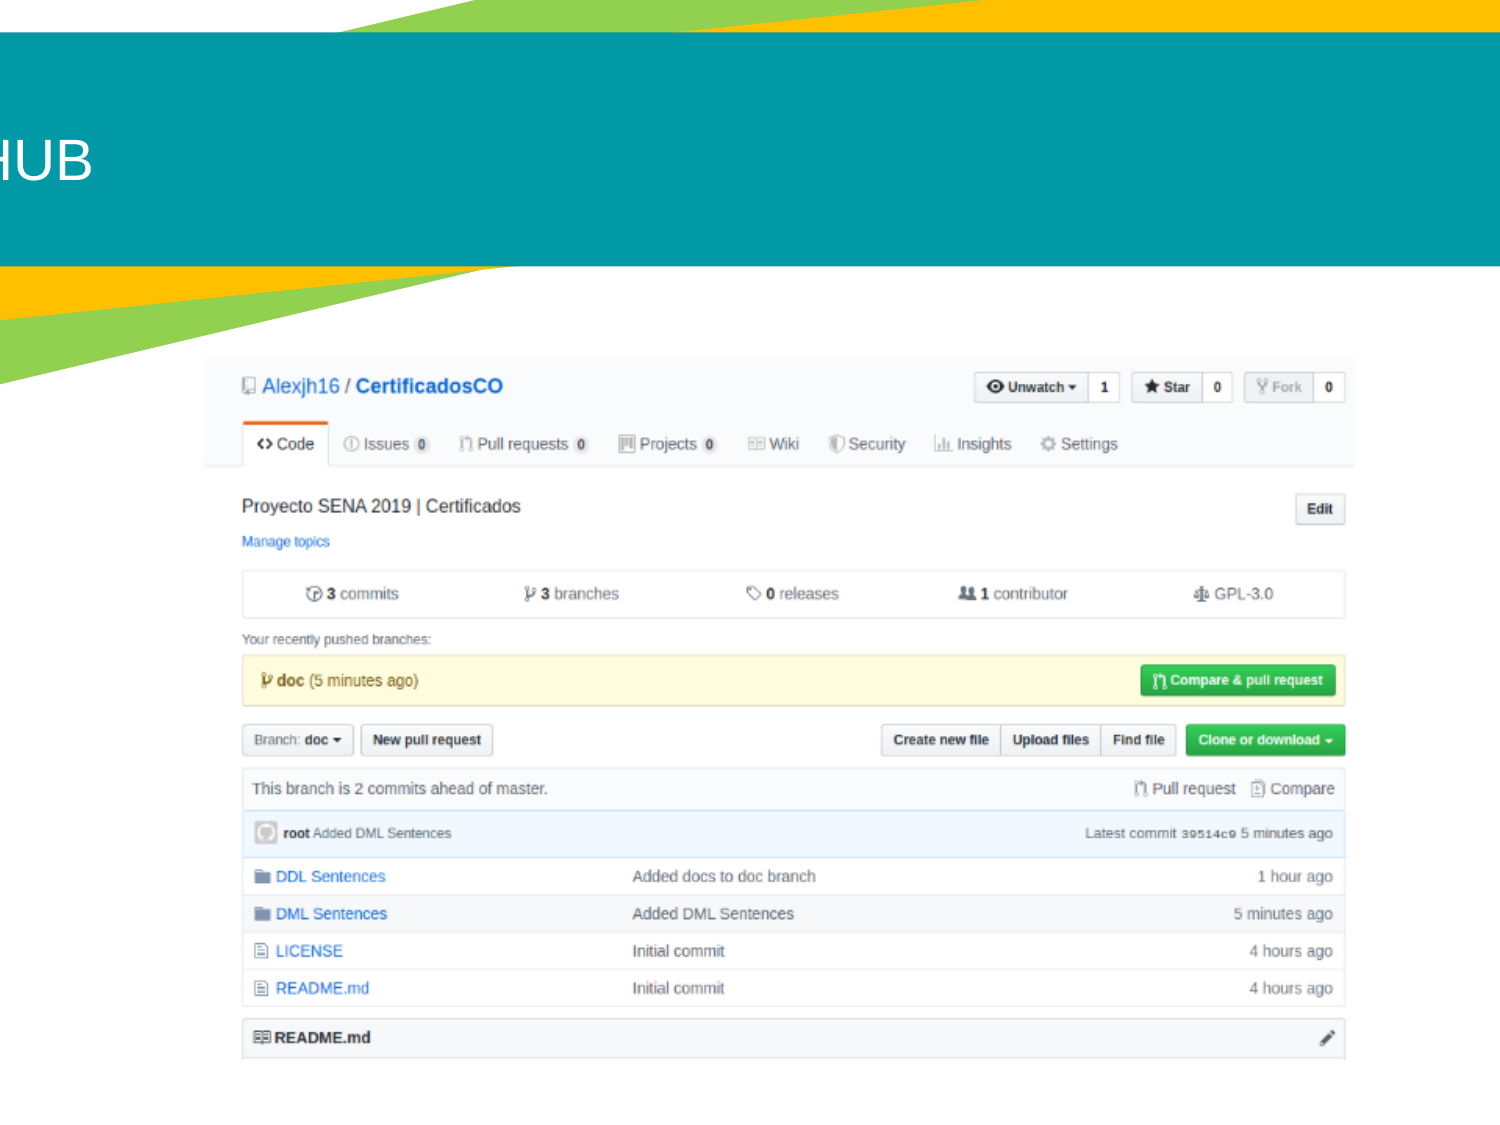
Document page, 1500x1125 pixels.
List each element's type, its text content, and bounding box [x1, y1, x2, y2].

picture [194, 347, 1355, 1073]
text_box GITHUB [0, 114, 110, 200]
